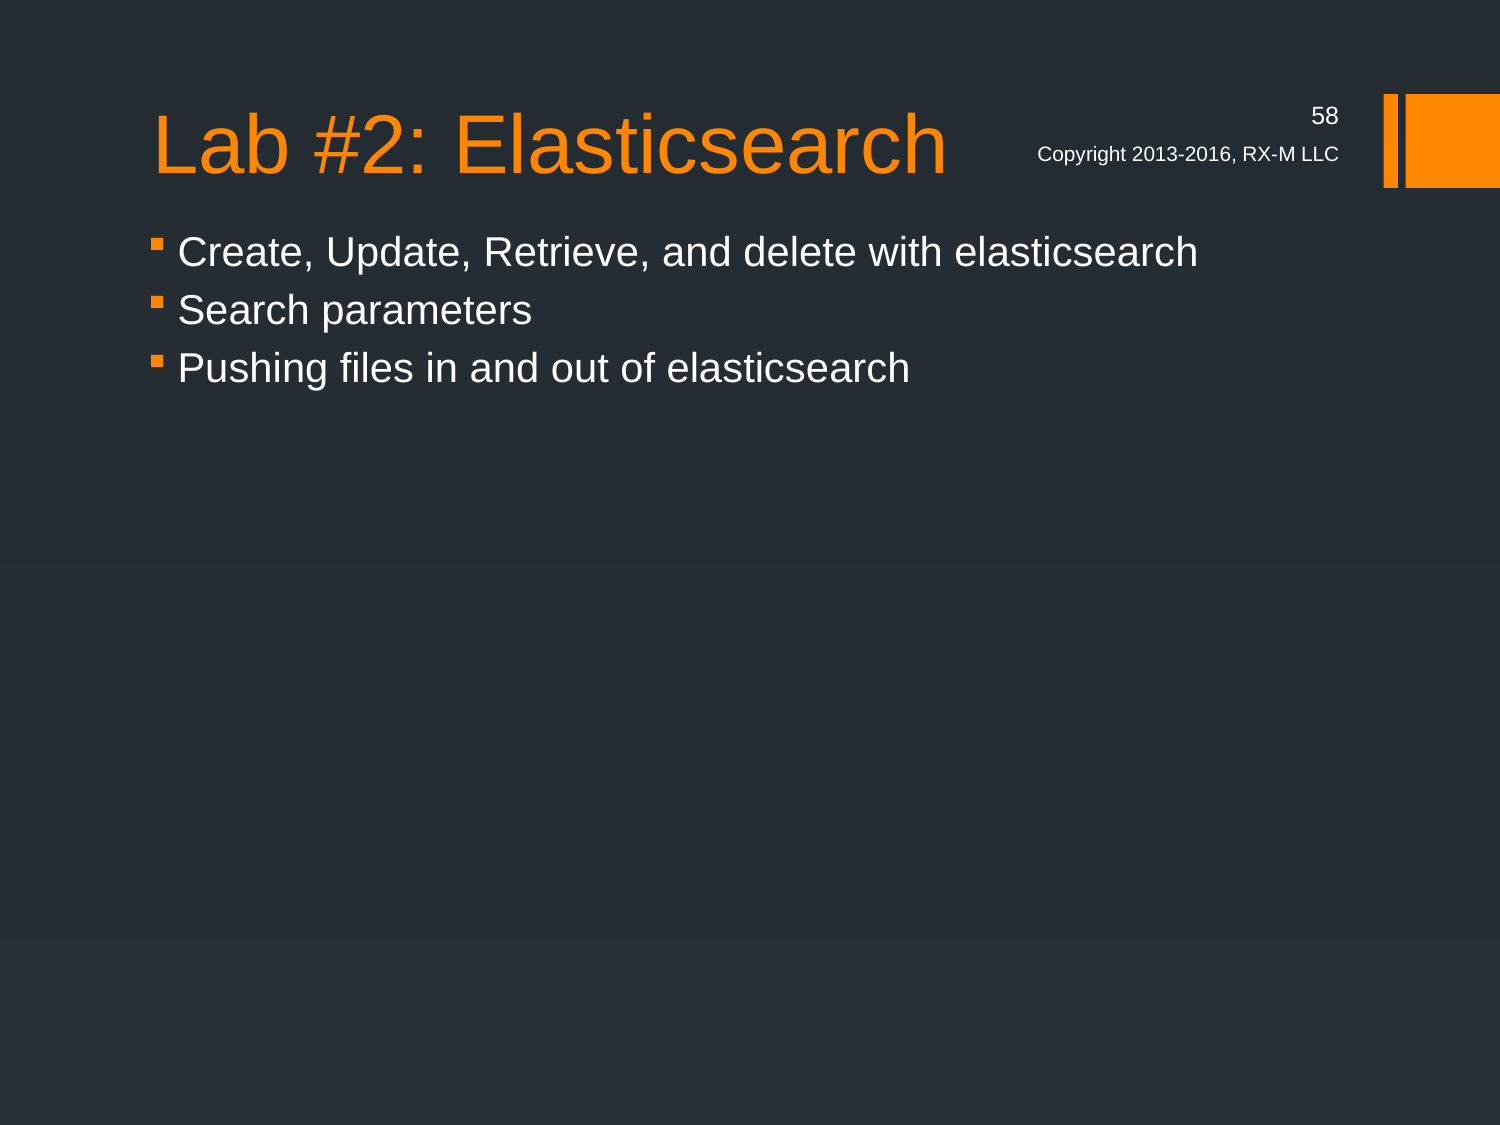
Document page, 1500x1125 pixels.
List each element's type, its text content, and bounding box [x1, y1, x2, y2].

list Create, Update, Retrieve, and delete with elasticsearch Search parameters Pushing files in and out of elasticsearch [125, 216, 1325, 1088]
footer Copyright 2013-2016, RX-M LLC [985, 140, 1355, 190]
title Lab #2: Elasticsearch [137, 8, 1338, 198]
slide_number 58 [1199, 90, 1355, 140]
